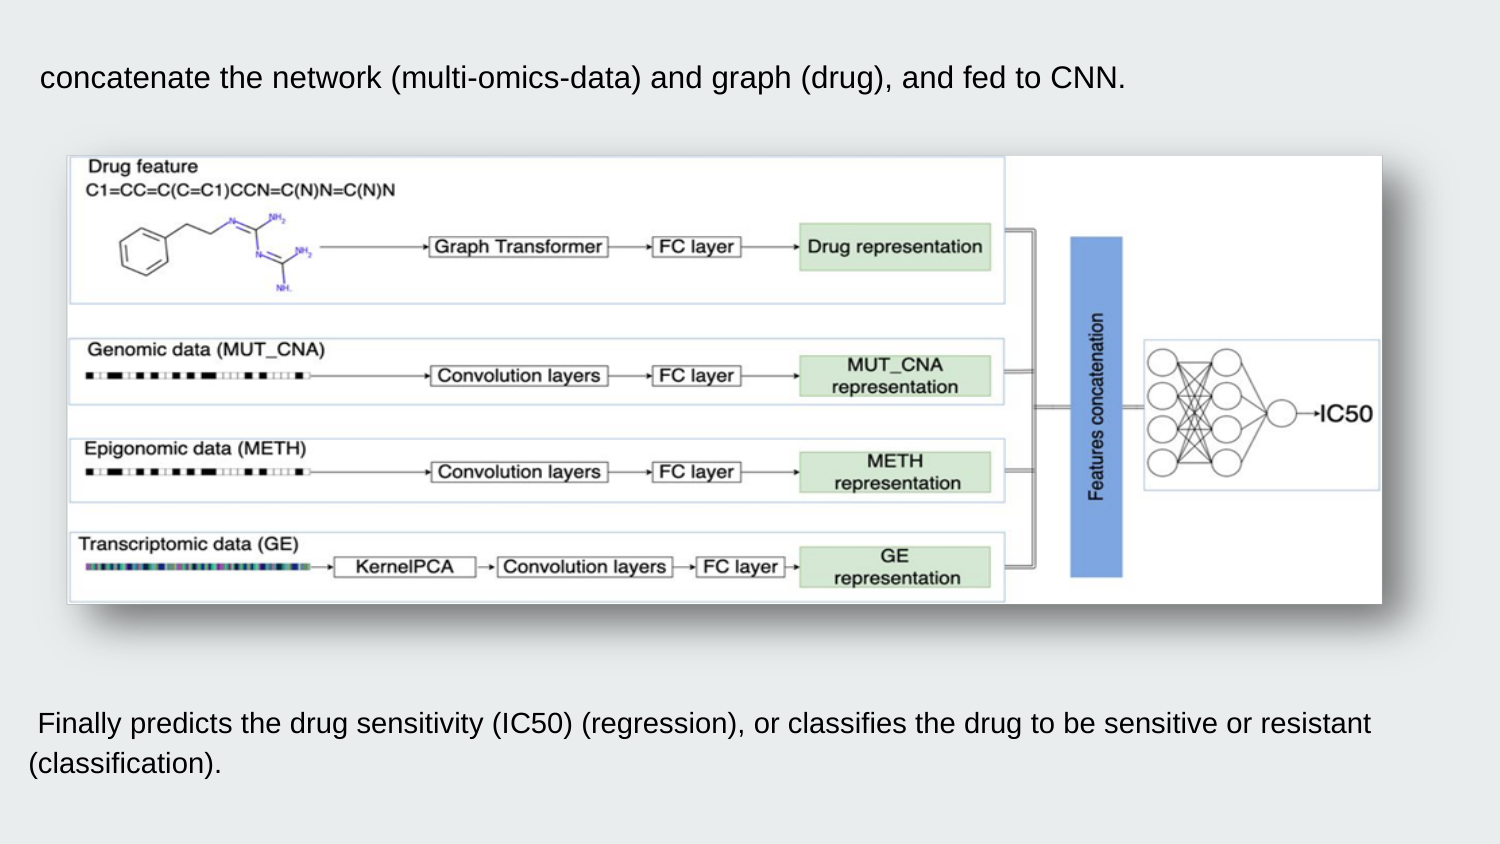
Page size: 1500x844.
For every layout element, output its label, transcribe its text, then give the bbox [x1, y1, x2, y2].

text_box concatenate the network (multi-omics-data) and graph (drug), and fed to CNN. [24, 37, 1450, 115]
picture [24, 116, 1470, 685]
text_box Finally predicts the drug sensitivity (IC50) (regression), or classifies the drug to be sensitive or resistant (classification). [13, 683, 1439, 844]
